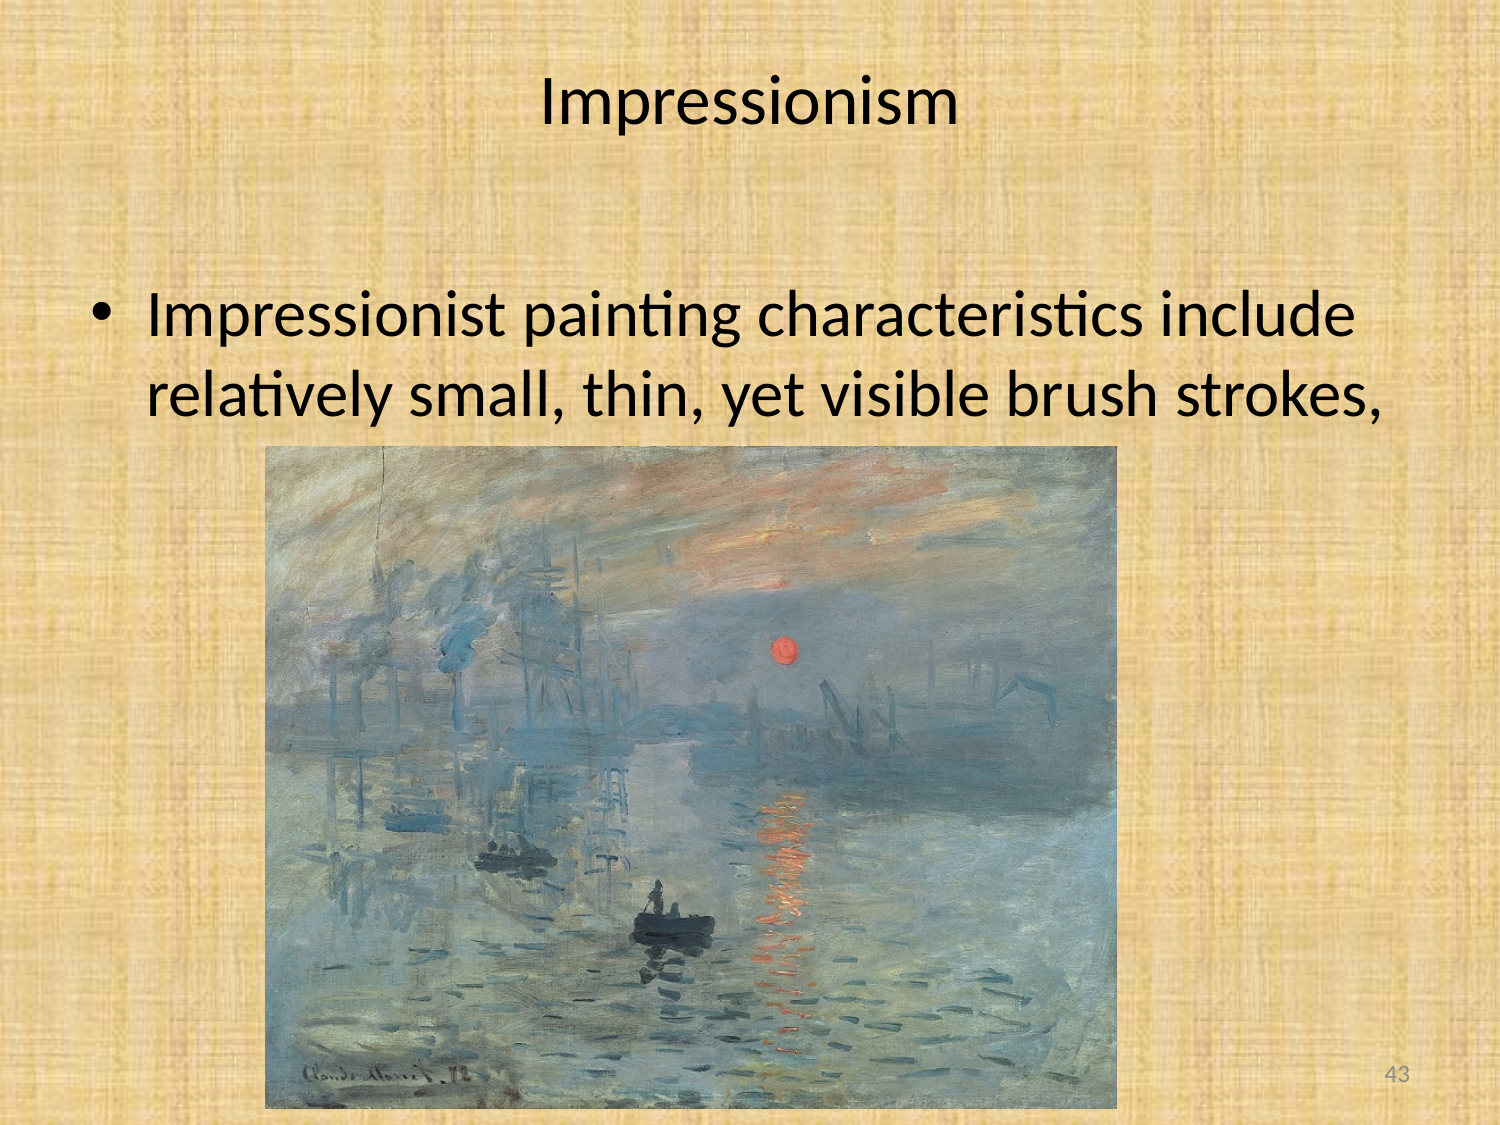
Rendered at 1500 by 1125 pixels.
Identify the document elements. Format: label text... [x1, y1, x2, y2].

title Impressionism [75, 45, 1425, 233]
slide_number 43 [1121, 1042, 1425, 1103]
picture [0, 0, 1500, 1125]
list Impressionist painting characteristics include relatively small, thin, yet visible brush strokes, [75, 262, 1425, 1005]
